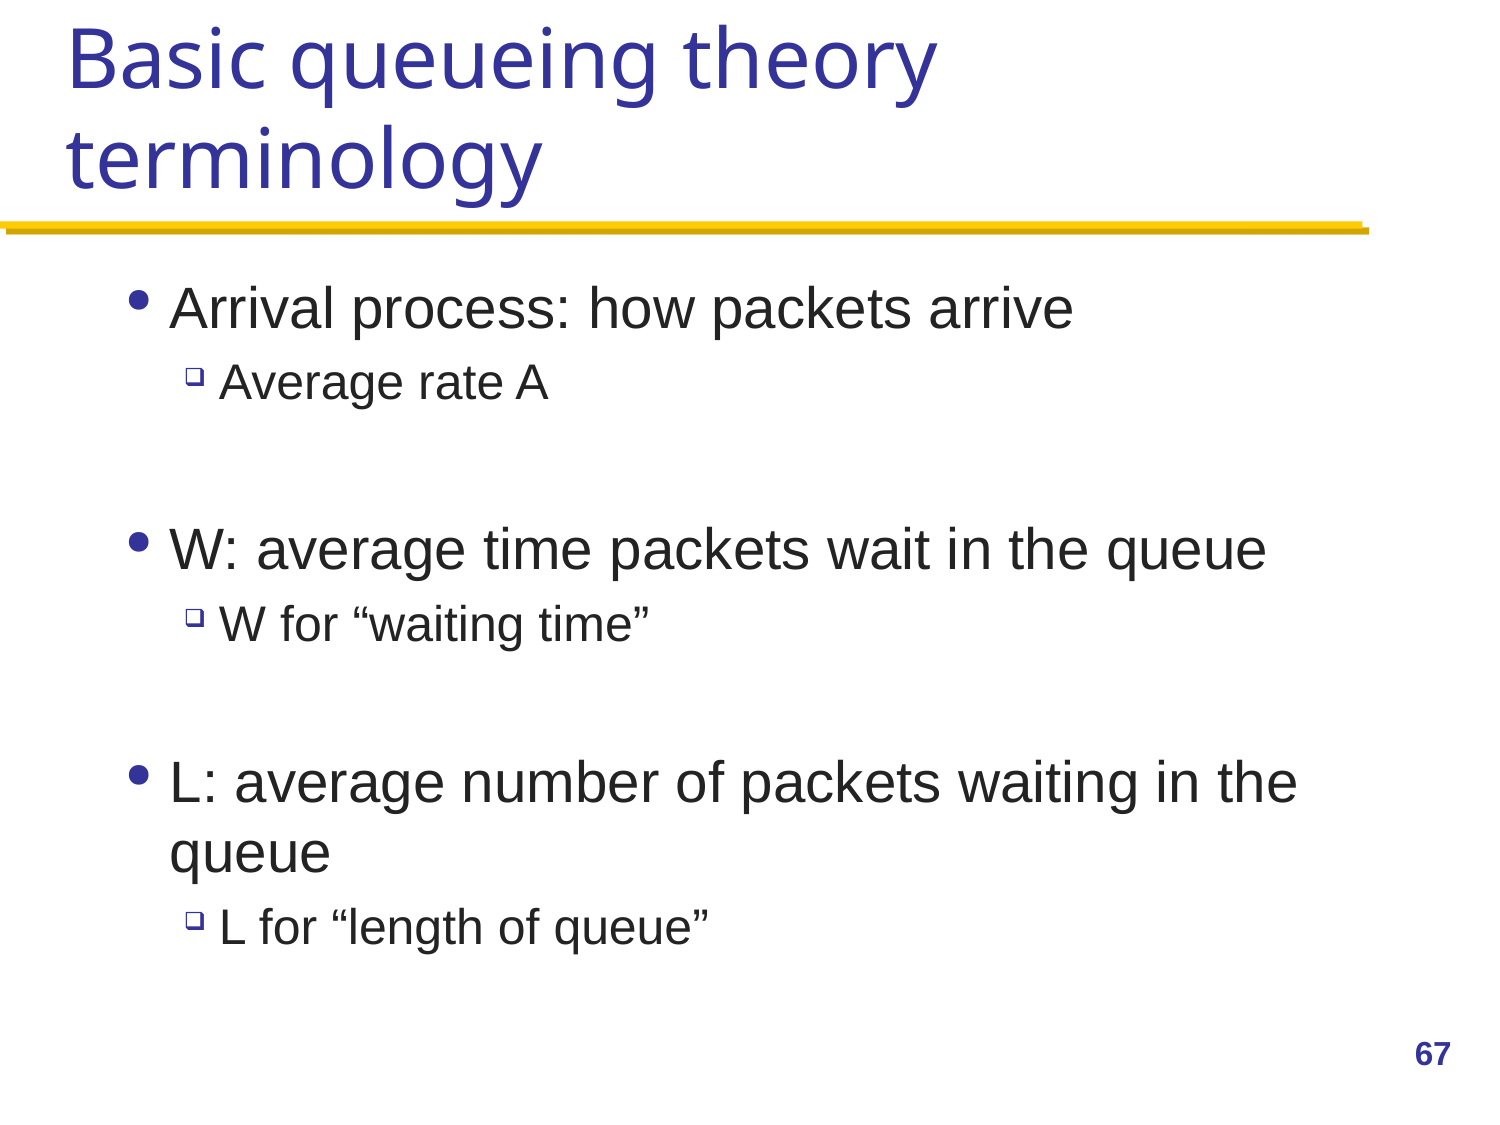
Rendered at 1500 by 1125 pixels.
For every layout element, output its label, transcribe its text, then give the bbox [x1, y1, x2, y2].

title Basic queueing theory terminology [49, 24, 1451, 213]
slide_number 67 [1400, 1025, 1500, 1100]
list Arrival process: how packets arrive Average rate A W: average time packets wait in the queue W for “waiting time” L: average number of packets waiting in the queue L for “length of queue” [112, 262, 1413, 988]
